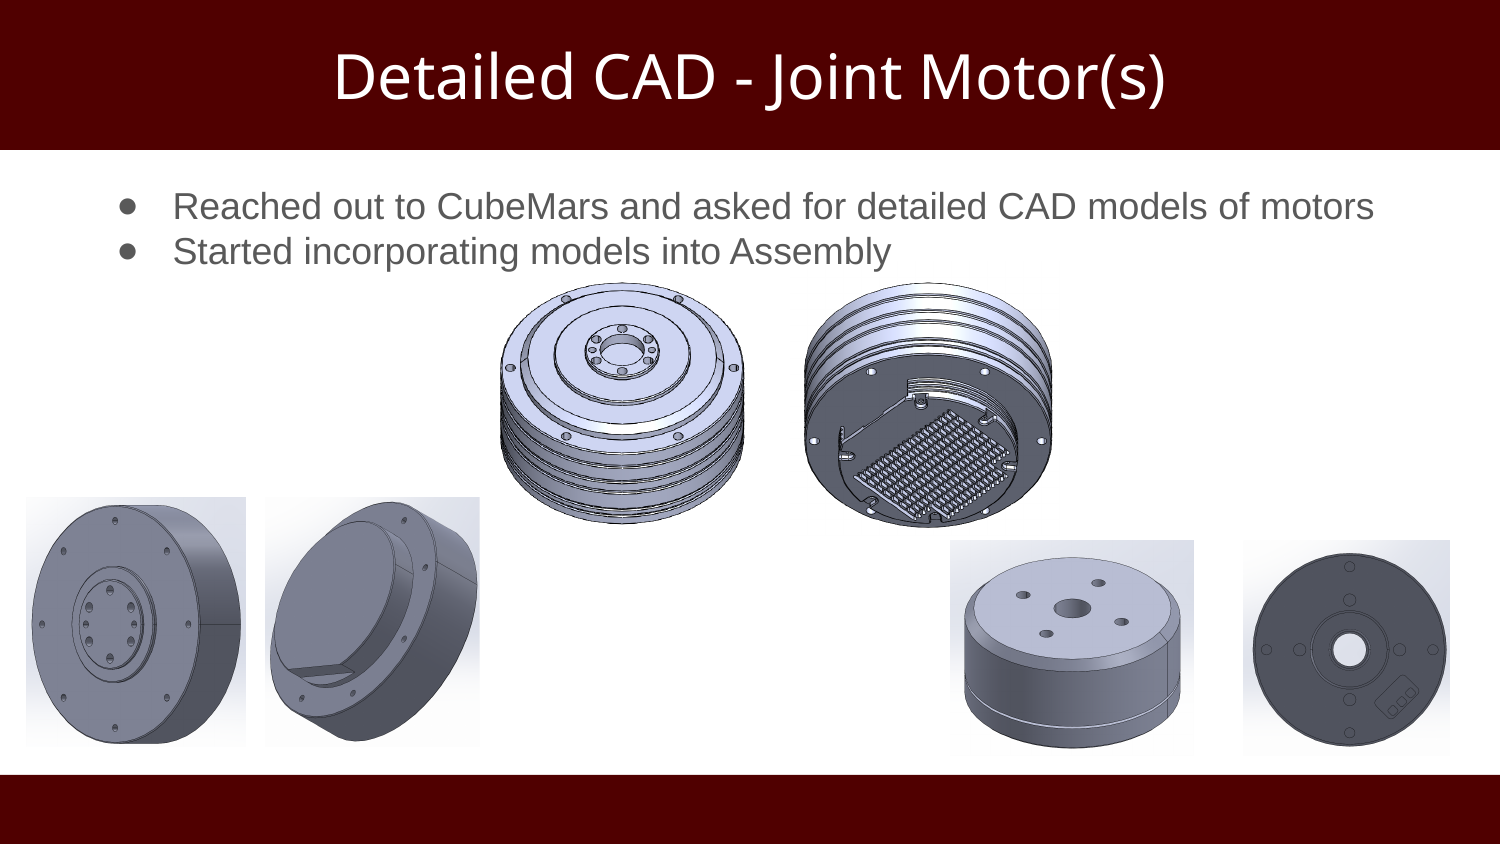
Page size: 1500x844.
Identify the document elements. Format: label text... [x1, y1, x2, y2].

title Detailed CAD - Joint Motor(s) [0, 0, 1500, 150]
picture [790, 260, 1060, 536]
picture [26, 497, 246, 747]
picture [1242, 539, 1450, 756]
text_box Reached out to CubeMars and asked for detailed CAD models of motors Started incorporating models into Assembly [82, 166, 1418, 280]
picture [949, 539, 1194, 756]
title [0, 774, 1500, 844]
picture [264, 256, 760, 747]
